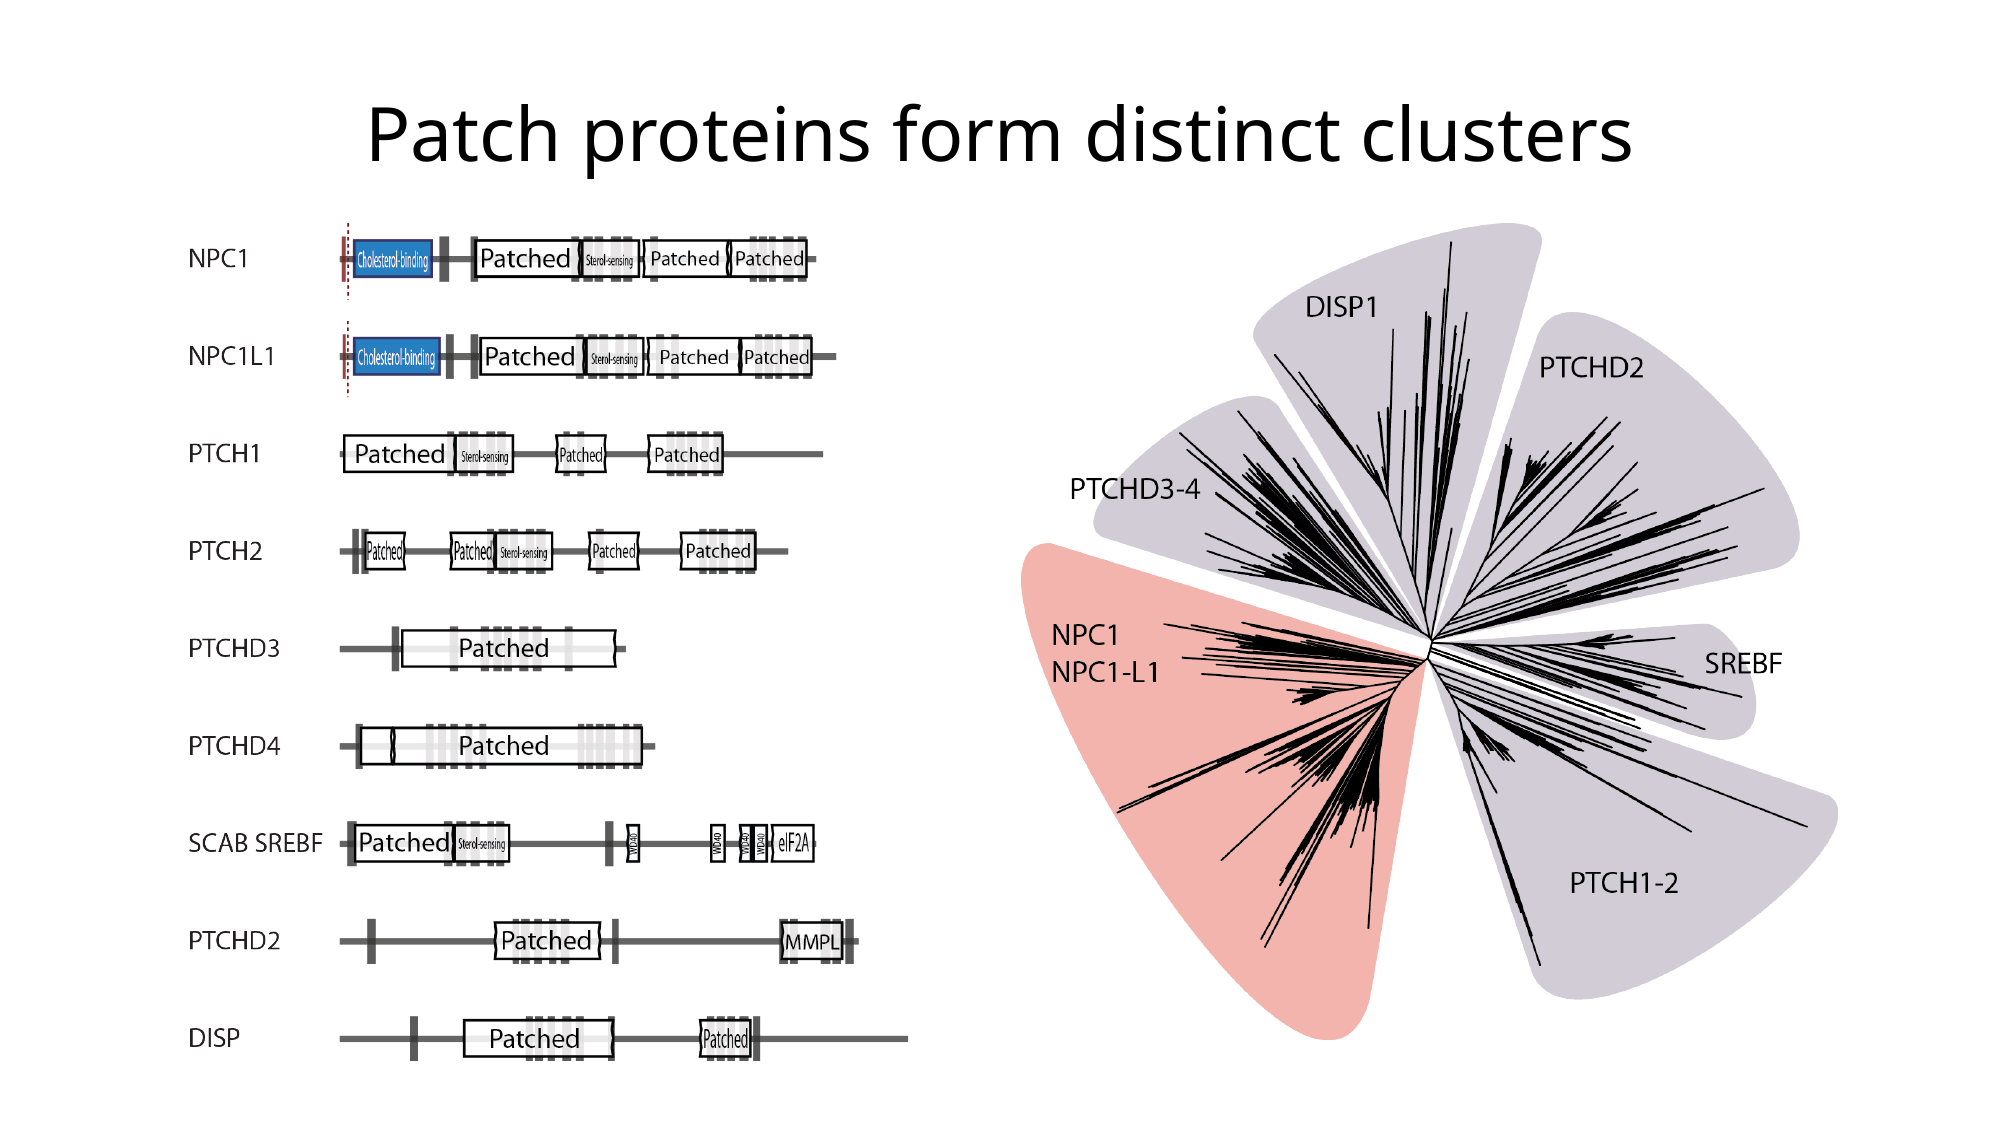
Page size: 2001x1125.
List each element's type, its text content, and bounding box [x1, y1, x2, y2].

picture [188, 223, 909, 1061]
text_box Patch proteins form distinct clusters [0, 79, 2000, 184]
picture [1021, 223, 1838, 1040]
